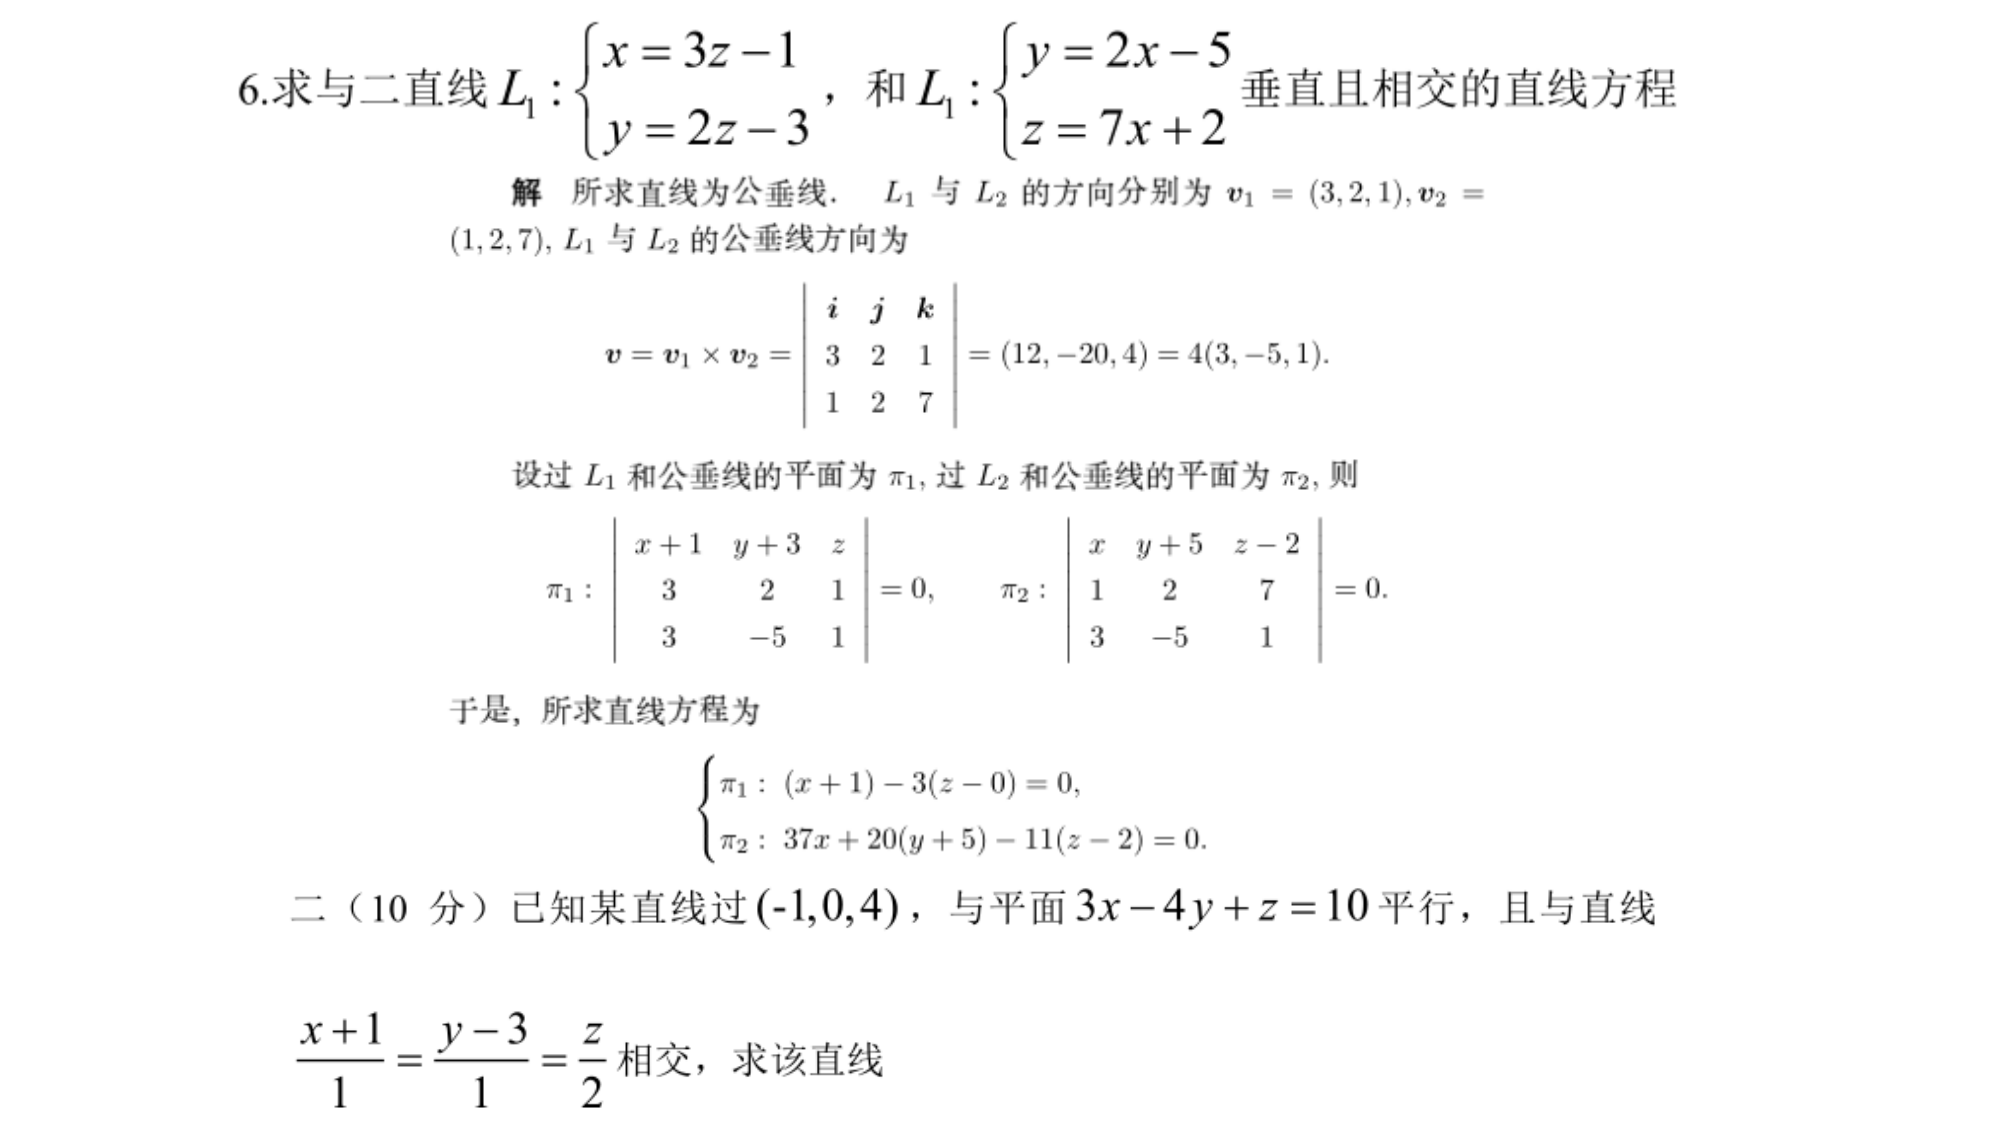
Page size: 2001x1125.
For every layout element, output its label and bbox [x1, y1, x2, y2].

picture [220, 0, 1702, 1125]
